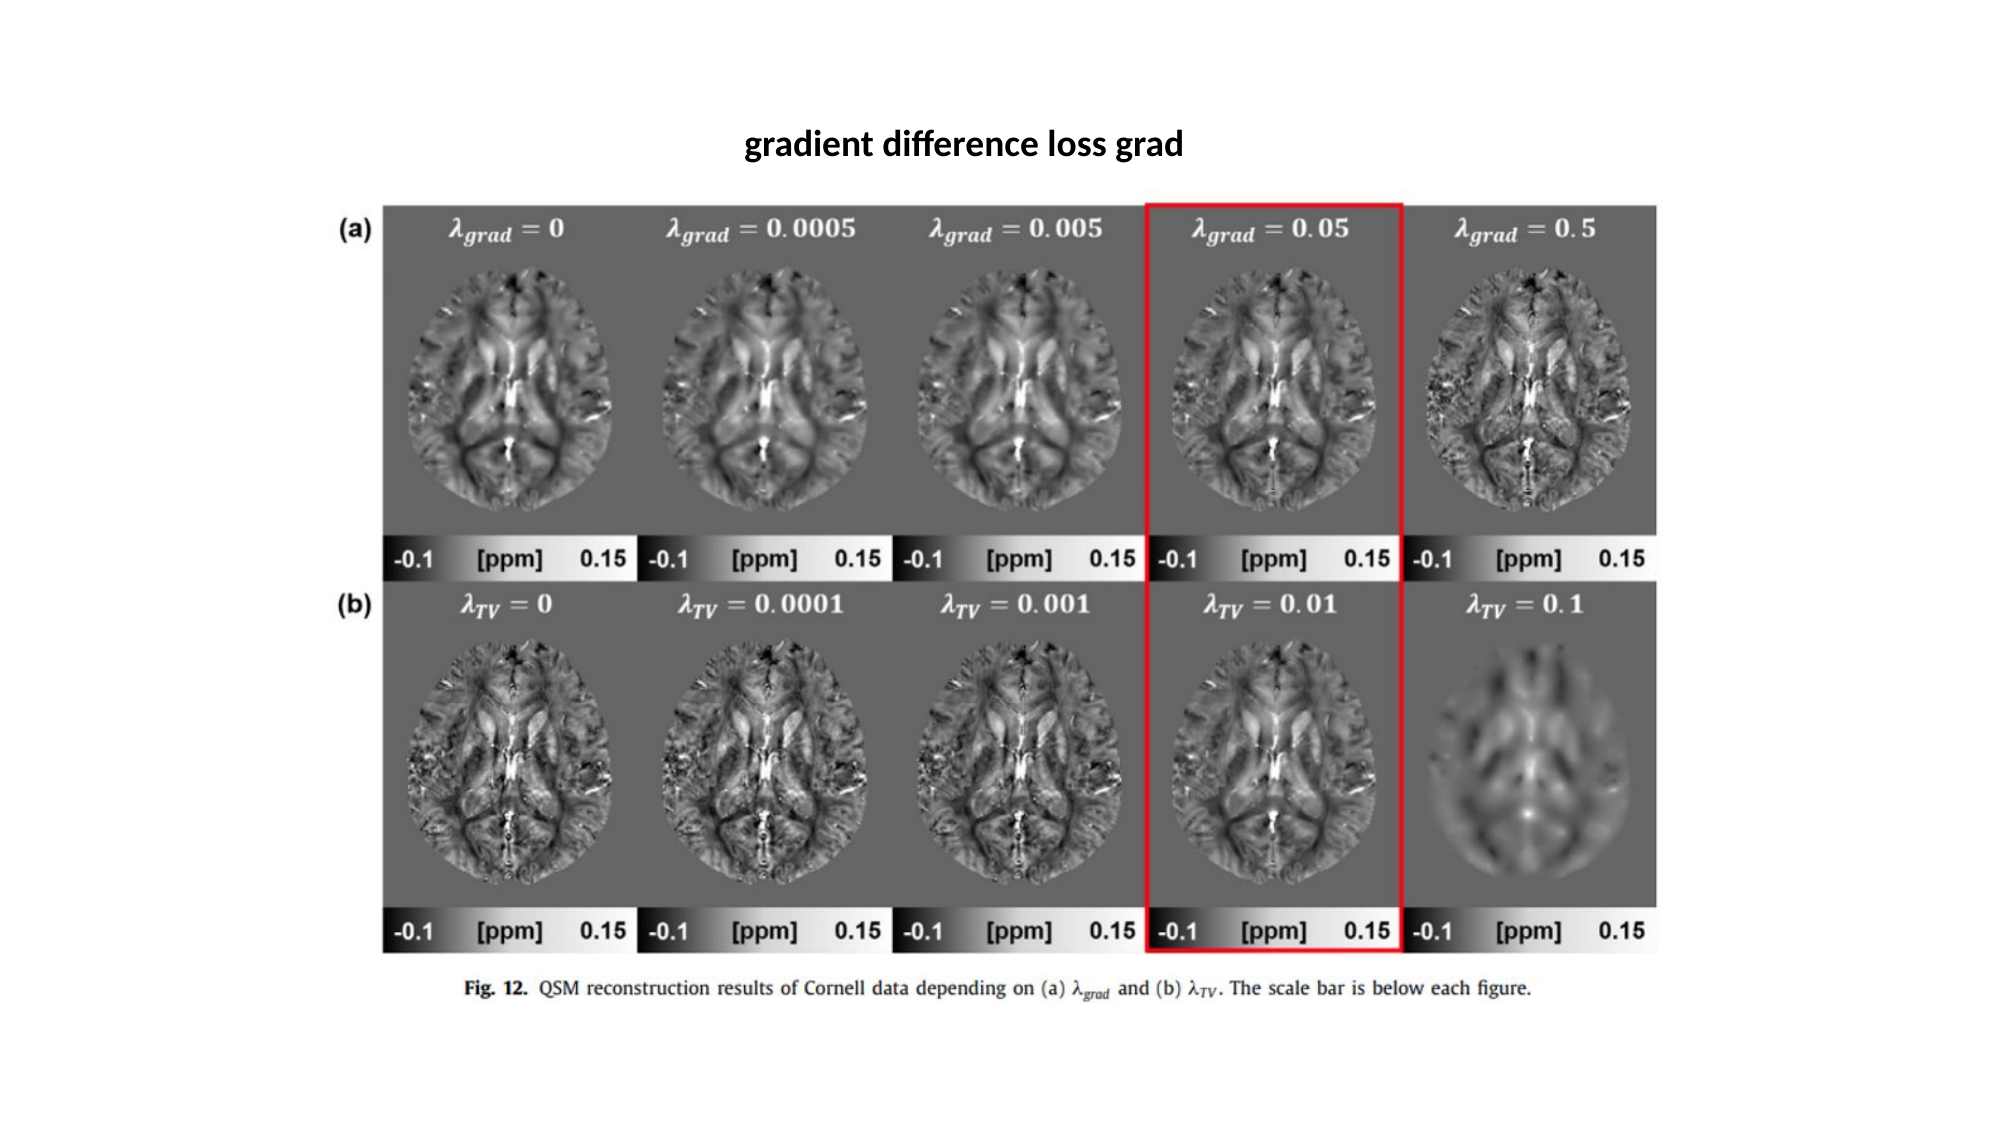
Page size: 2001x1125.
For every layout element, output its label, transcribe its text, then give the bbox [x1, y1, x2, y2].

text_box gradient difference loss grad [729, 111, 1525, 172]
picture [310, 189, 1708, 1003]
